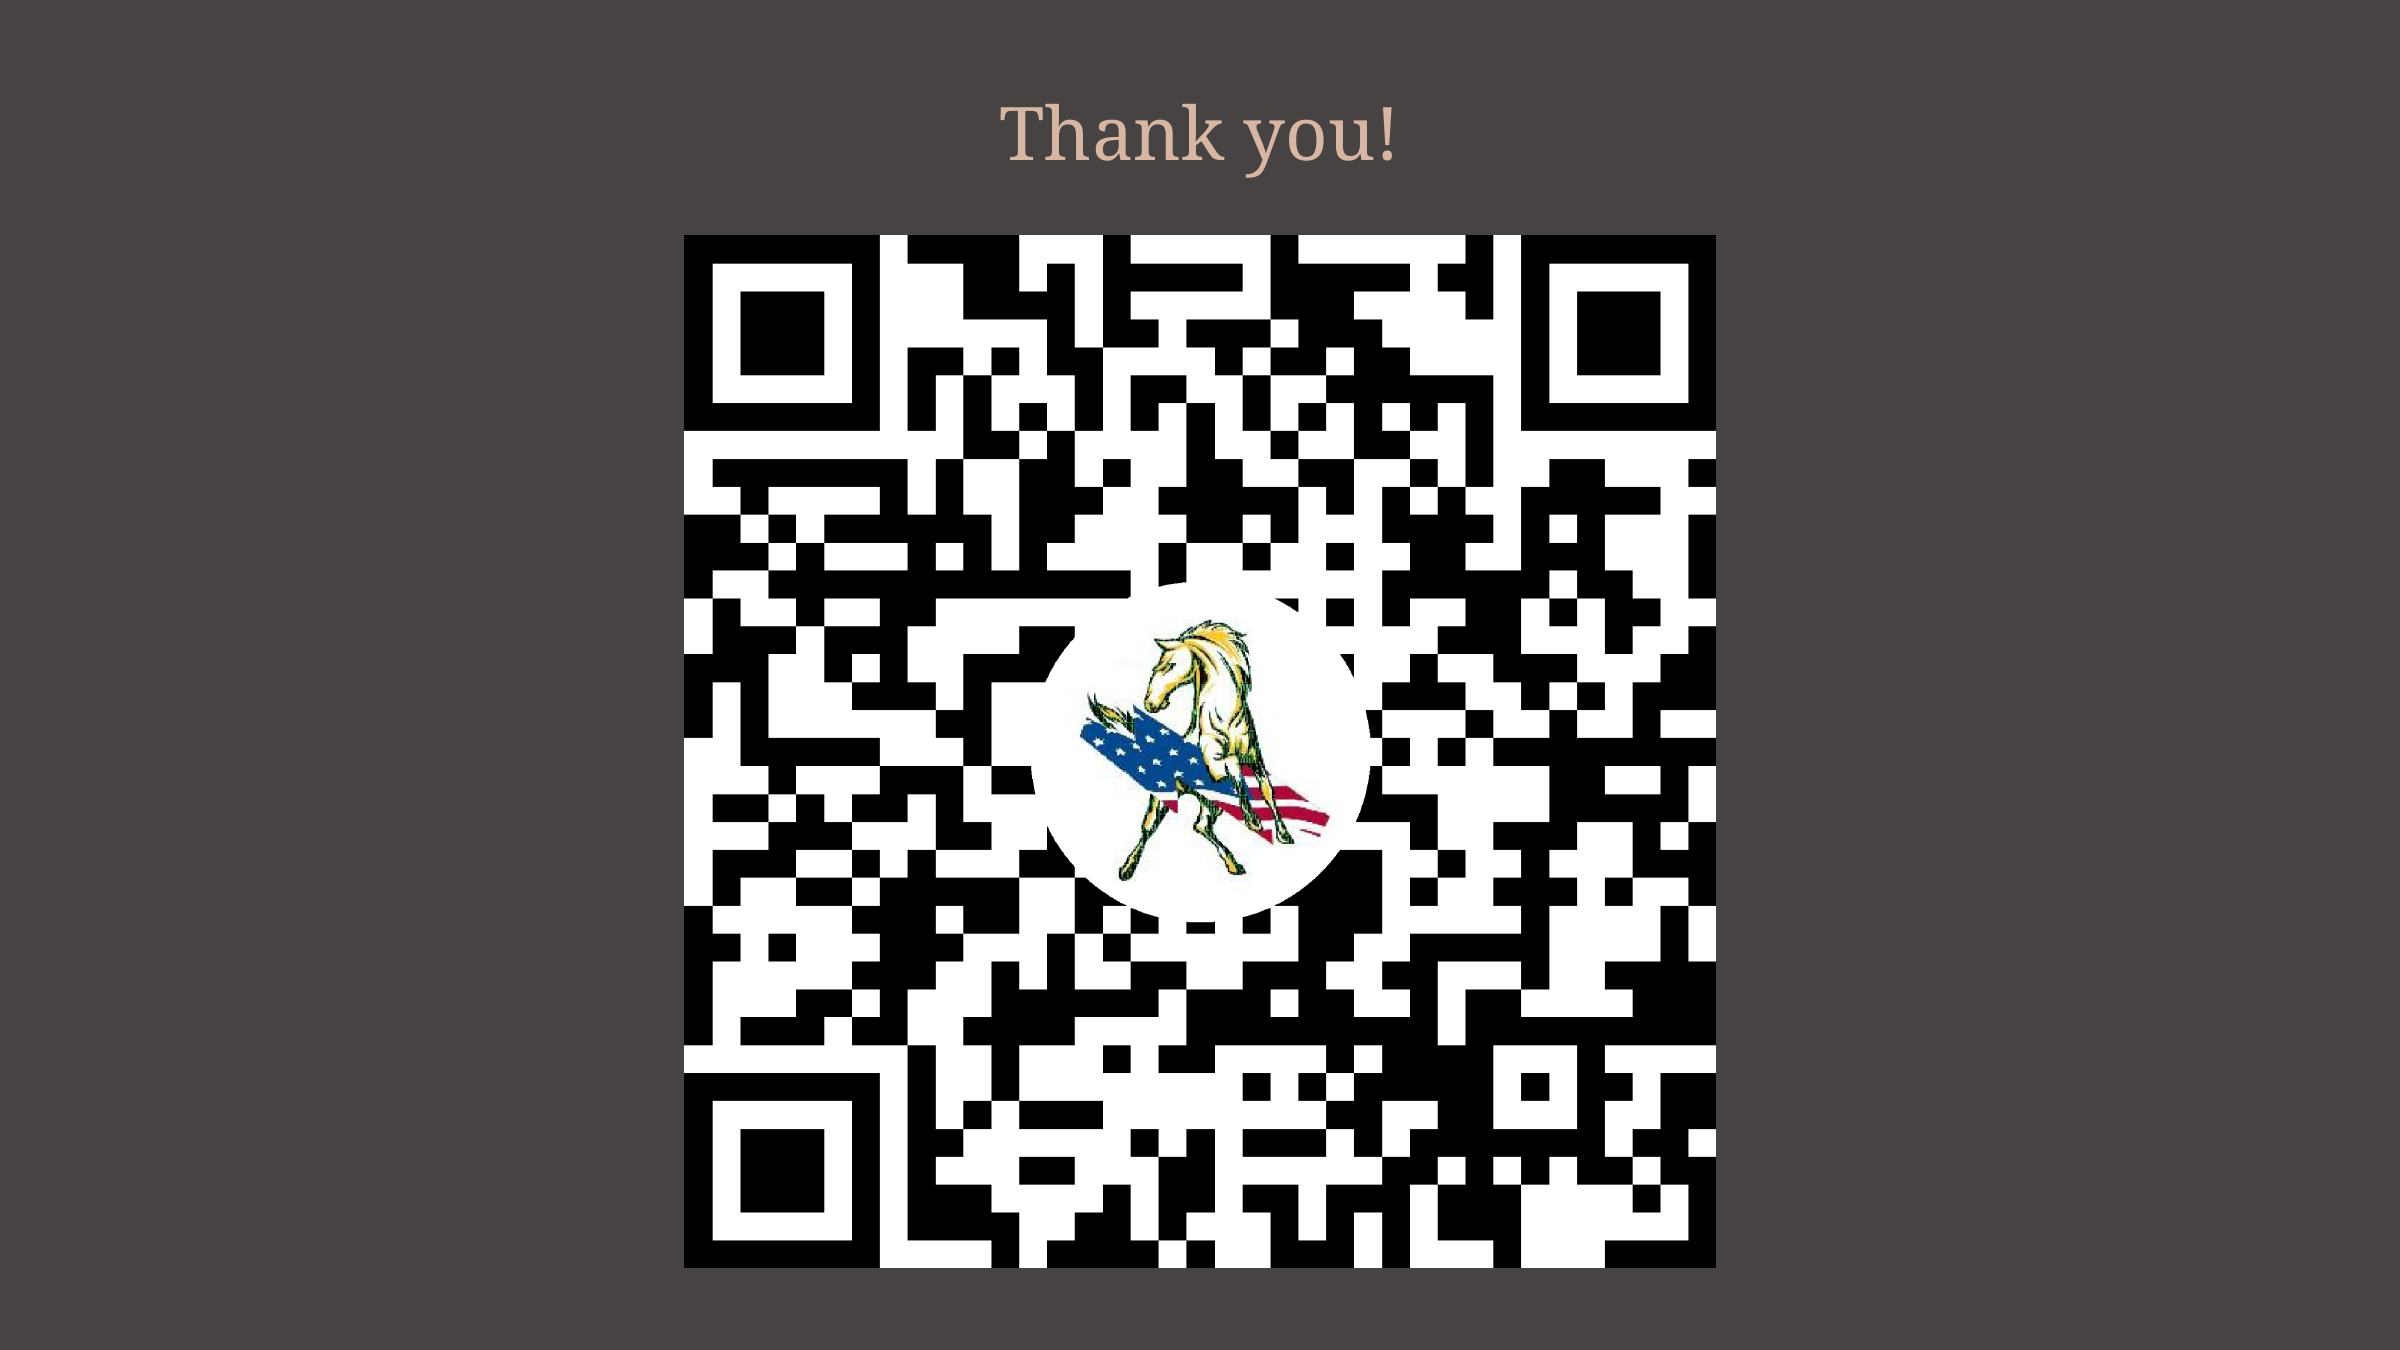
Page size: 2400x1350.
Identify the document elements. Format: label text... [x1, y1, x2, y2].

picture [684, 235, 1716, 1268]
text_box Thank you! [825, 82, 1575, 176]
